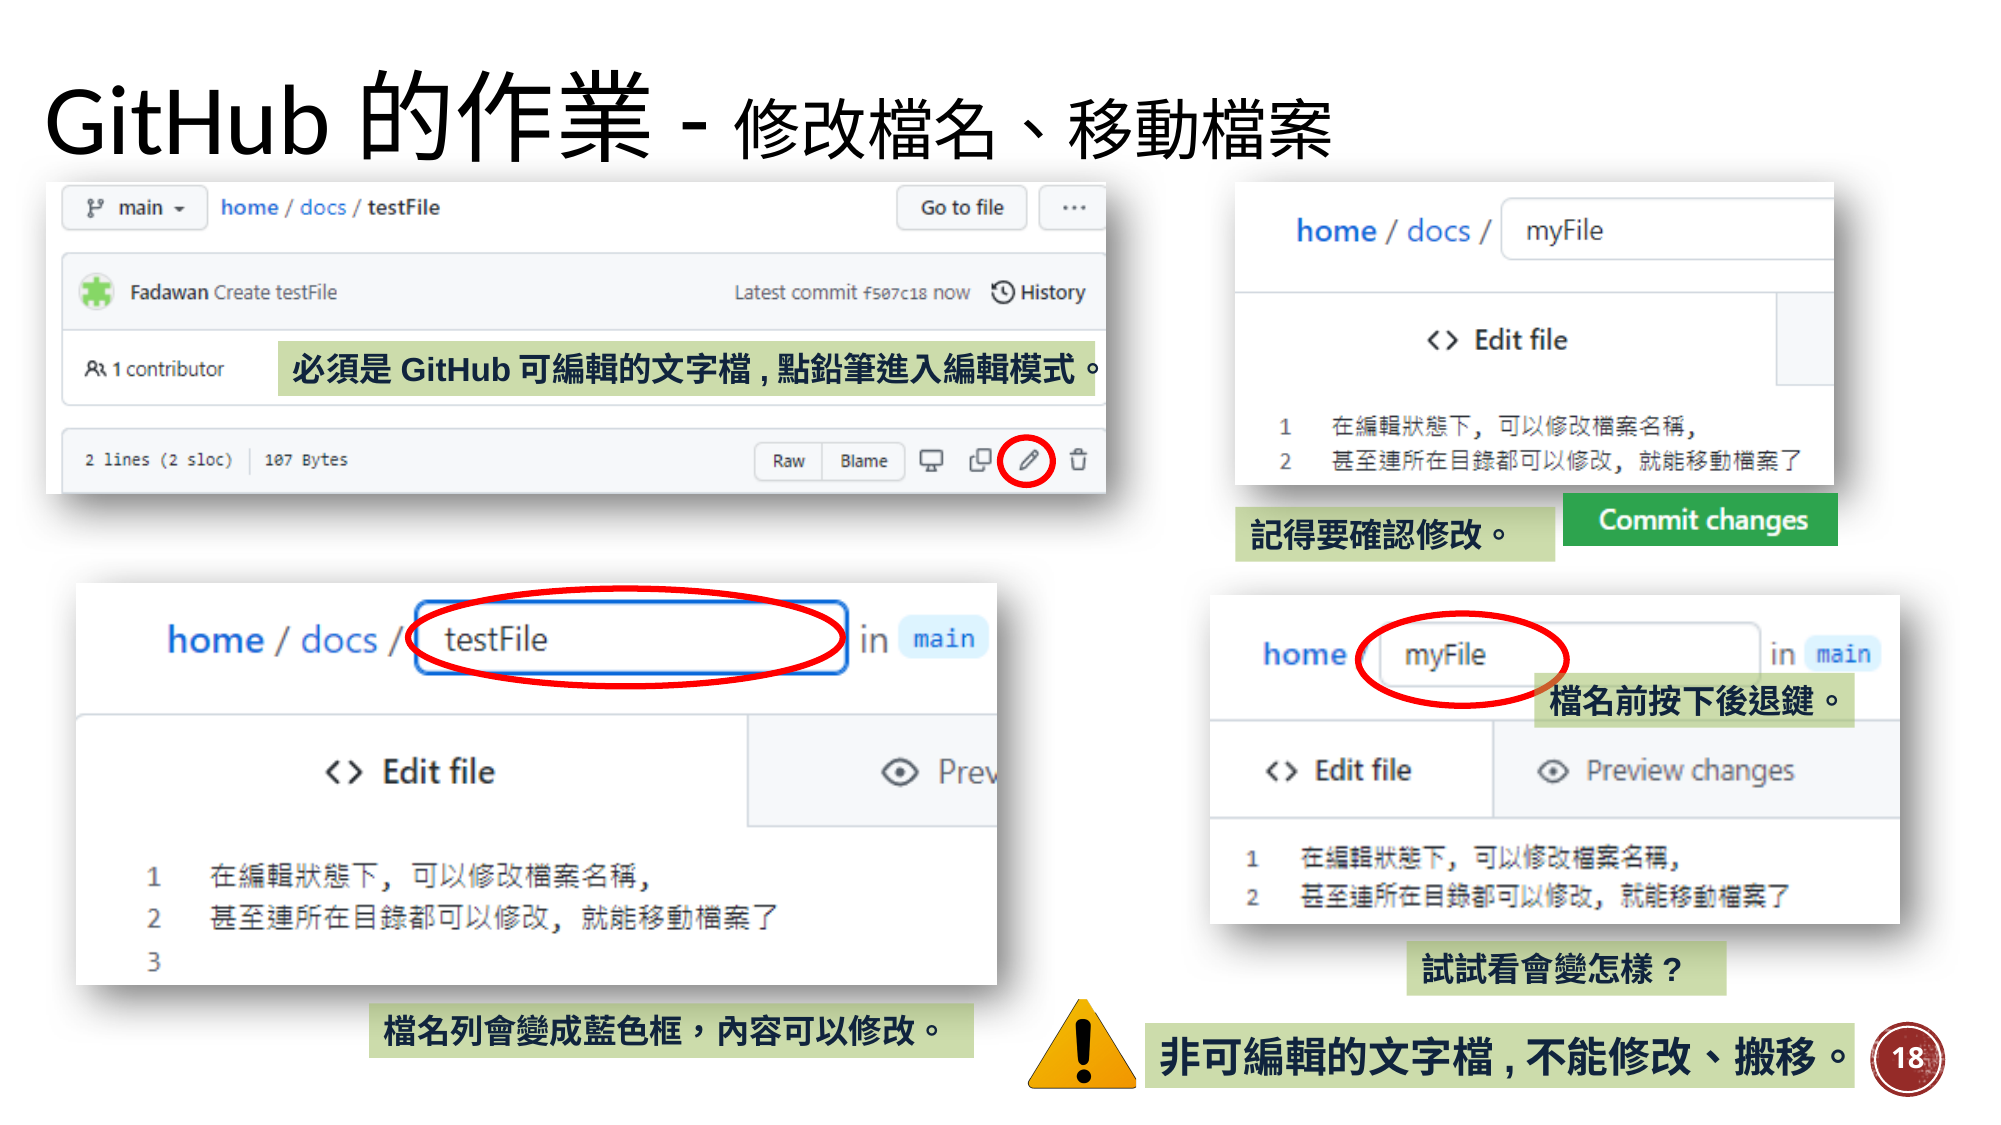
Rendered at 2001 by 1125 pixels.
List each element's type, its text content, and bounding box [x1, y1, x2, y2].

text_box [1210, 595, 1900, 924]
picture [1020, 988, 1145, 1099]
text_box 記得要確認修改。 [1235, 506, 1556, 562]
text_box 試試看會變怎樣? [1406, 941, 1727, 996]
slide_number 17 [1855, 1028, 1961, 1089]
picture [76, 583, 997, 985]
text_box 檔名列會變成藍色框，內容可以修改。 [369, 1003, 974, 1058]
picture [46, 182, 1106, 494]
title GitHub的作業-修改檔名、移動檔案 [29, 0, 1680, 255]
picture [1563, 493, 1838, 546]
picture [1235, 182, 1834, 485]
text_box 非可編輯的文字檔,不能修改、搬移。 [1145, 1023, 1855, 1088]
